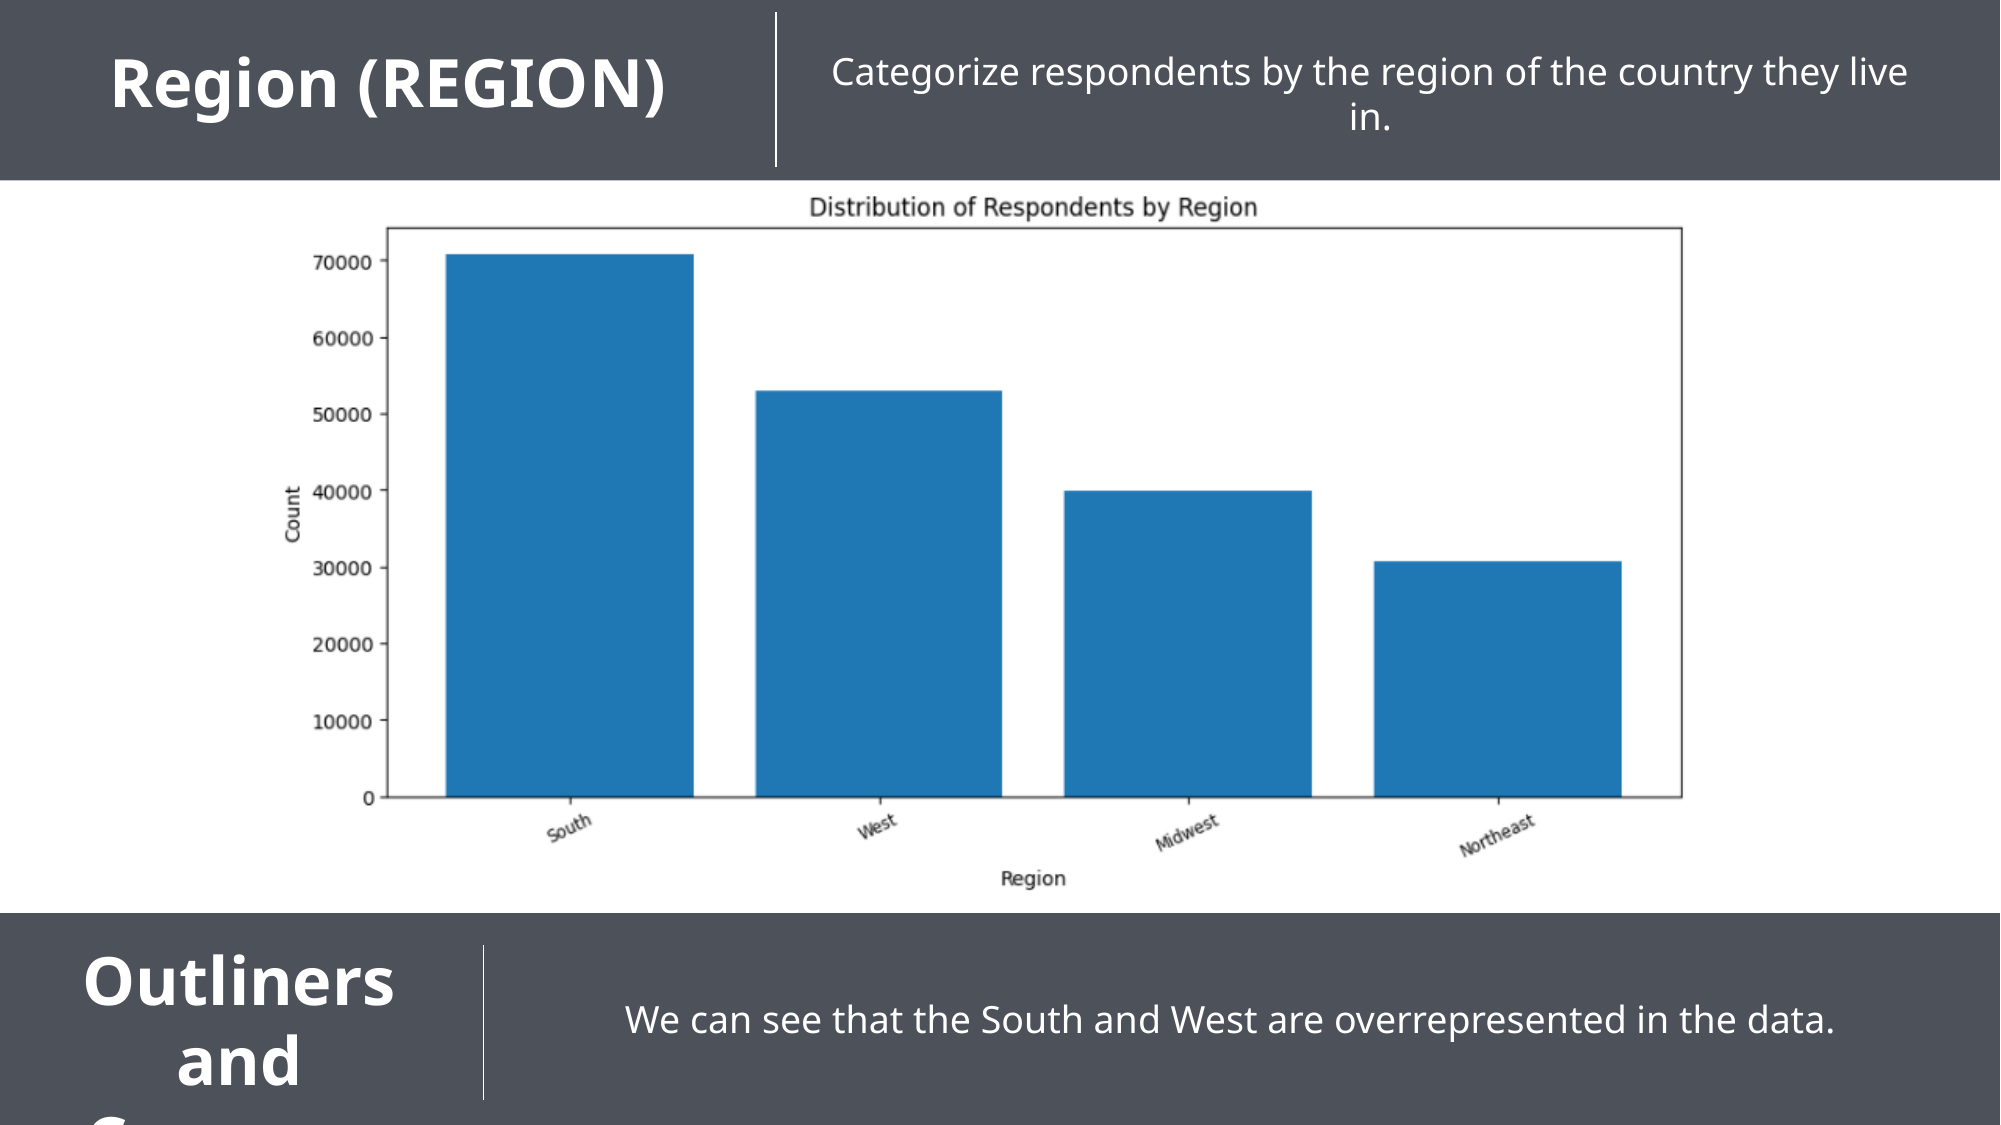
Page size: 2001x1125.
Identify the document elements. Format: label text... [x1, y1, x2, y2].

text_box Region (REGION) [17, 40, 759, 121]
text_box [0, 0, 2000, 182]
text_box [0, 912, 2000, 1125]
picture [256, 184, 1744, 898]
text_box Outliners and Concerns [17, 938, 462, 1125]
text_box We can see that the South and West are overrepresented in the data. [484, 988, 1981, 1049]
text_box Categorize respondents by the region of the country they live in. [793, 40, 1948, 146]
